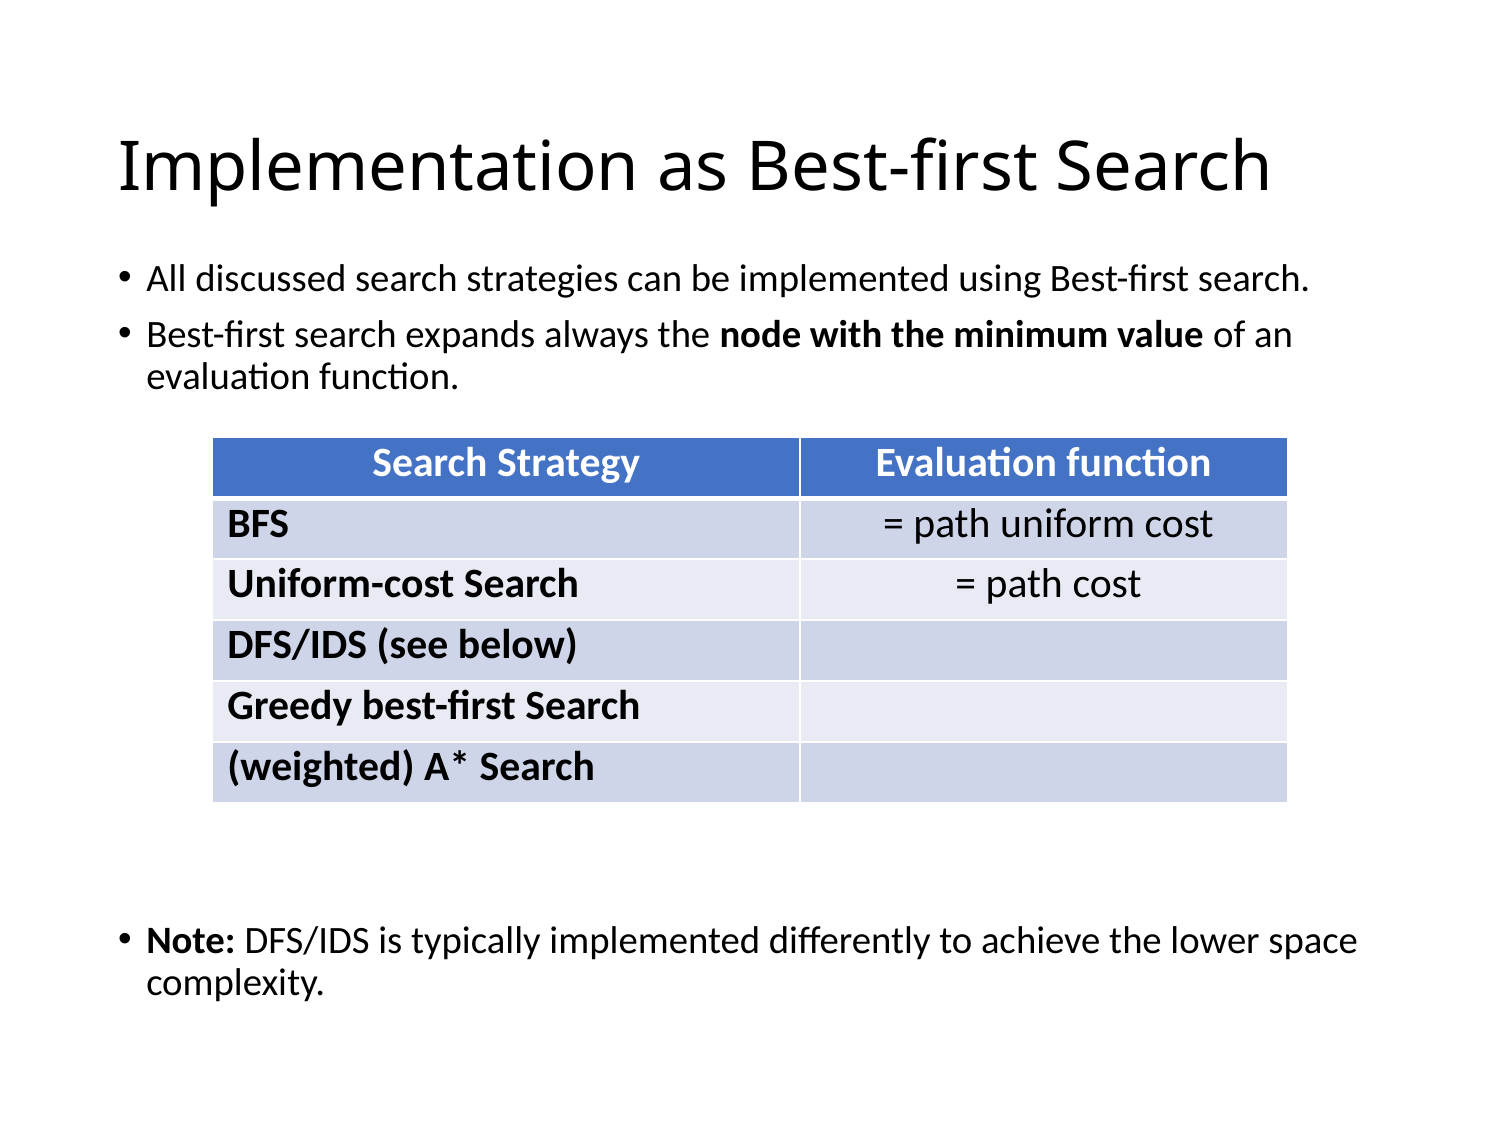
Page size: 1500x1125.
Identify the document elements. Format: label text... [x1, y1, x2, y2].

list All discussed search strategies can be implemented using Best-first search. Best-first search expands always the node with the minimum value of an evaluation function. Note: DFS/IDS is typically implemented differently to achieve the lower space complexity. [103, 249, 1397, 1014]
title Implementation as Best-first Search [103, 59, 1397, 249]
